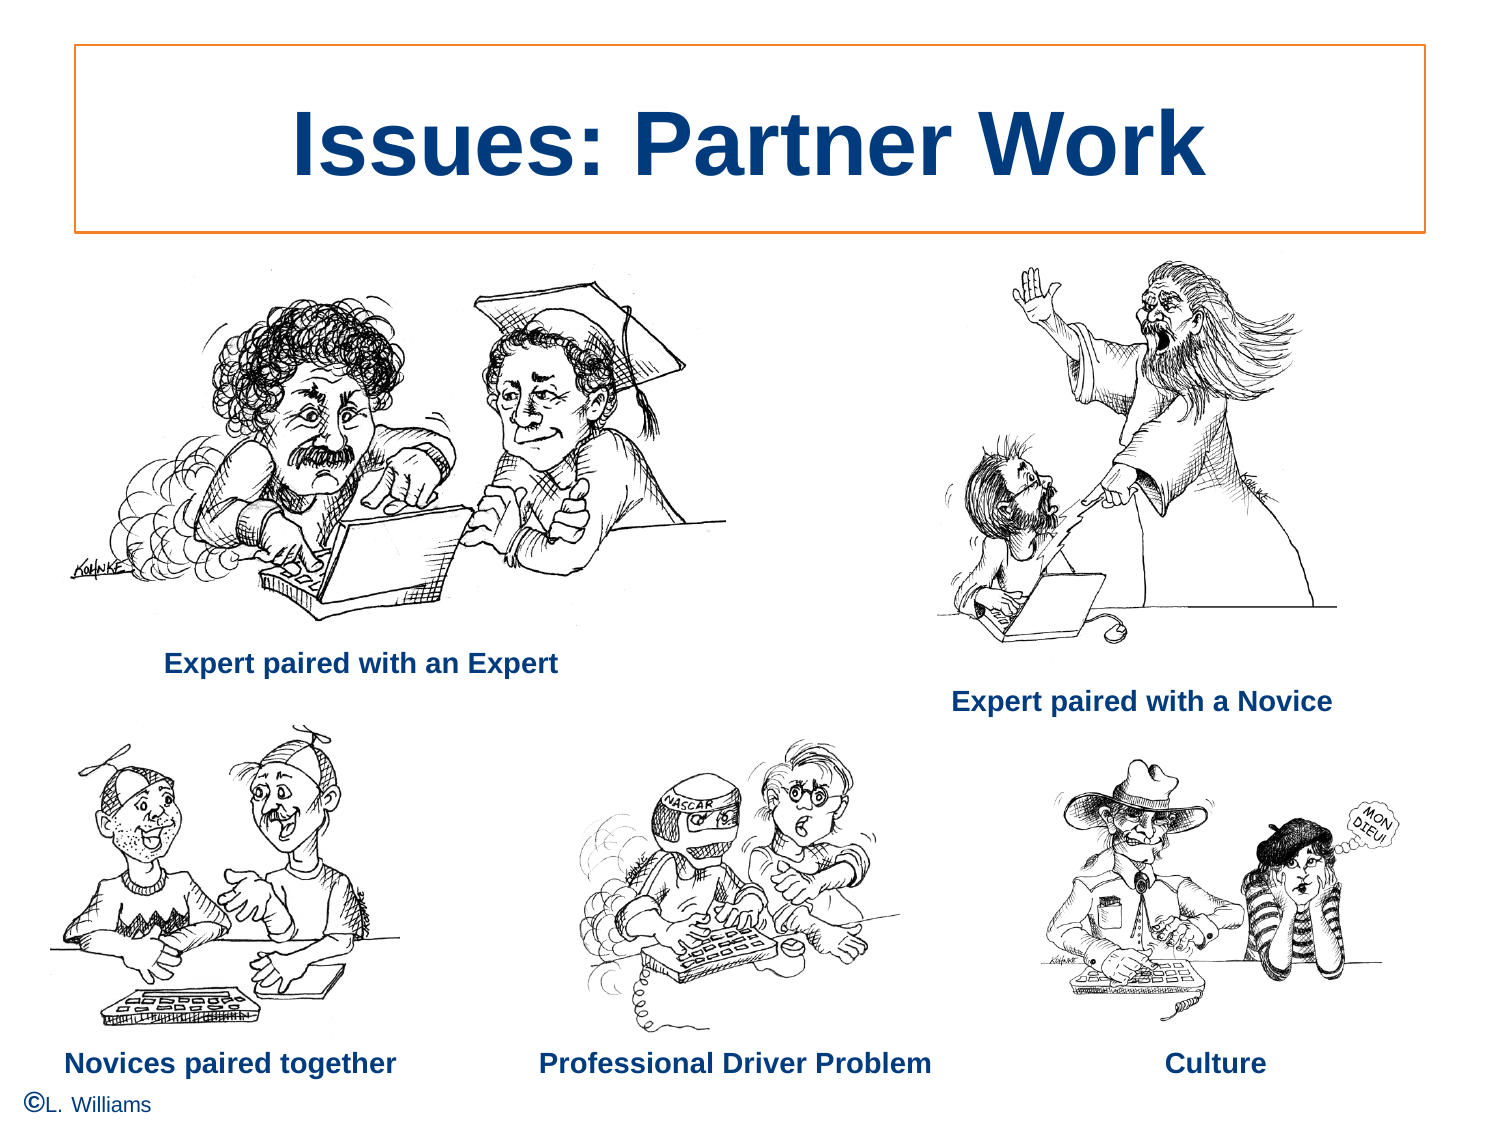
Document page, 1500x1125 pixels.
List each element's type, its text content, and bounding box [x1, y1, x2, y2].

picture [574, 724, 901, 1034]
text_box Culture [1149, 1042, 1282, 1088]
text_box Professional Driver Problem [524, 1037, 948, 1088]
text_box Expert paired with a Novice [936, 674, 1349, 725]
picture [49, 724, 401, 1046]
picture [937, 237, 1337, 663]
text_box Expert paired with an Expert [149, 637, 574, 688]
text_box ©L. Williams [8, 1075, 234, 1125]
picture [1037, 749, 1413, 1034]
picture [62, 262, 726, 626]
text_box Novices paired together [49, 1037, 412, 1088]
title Issues: Partner Work [74, 44, 1426, 234]
